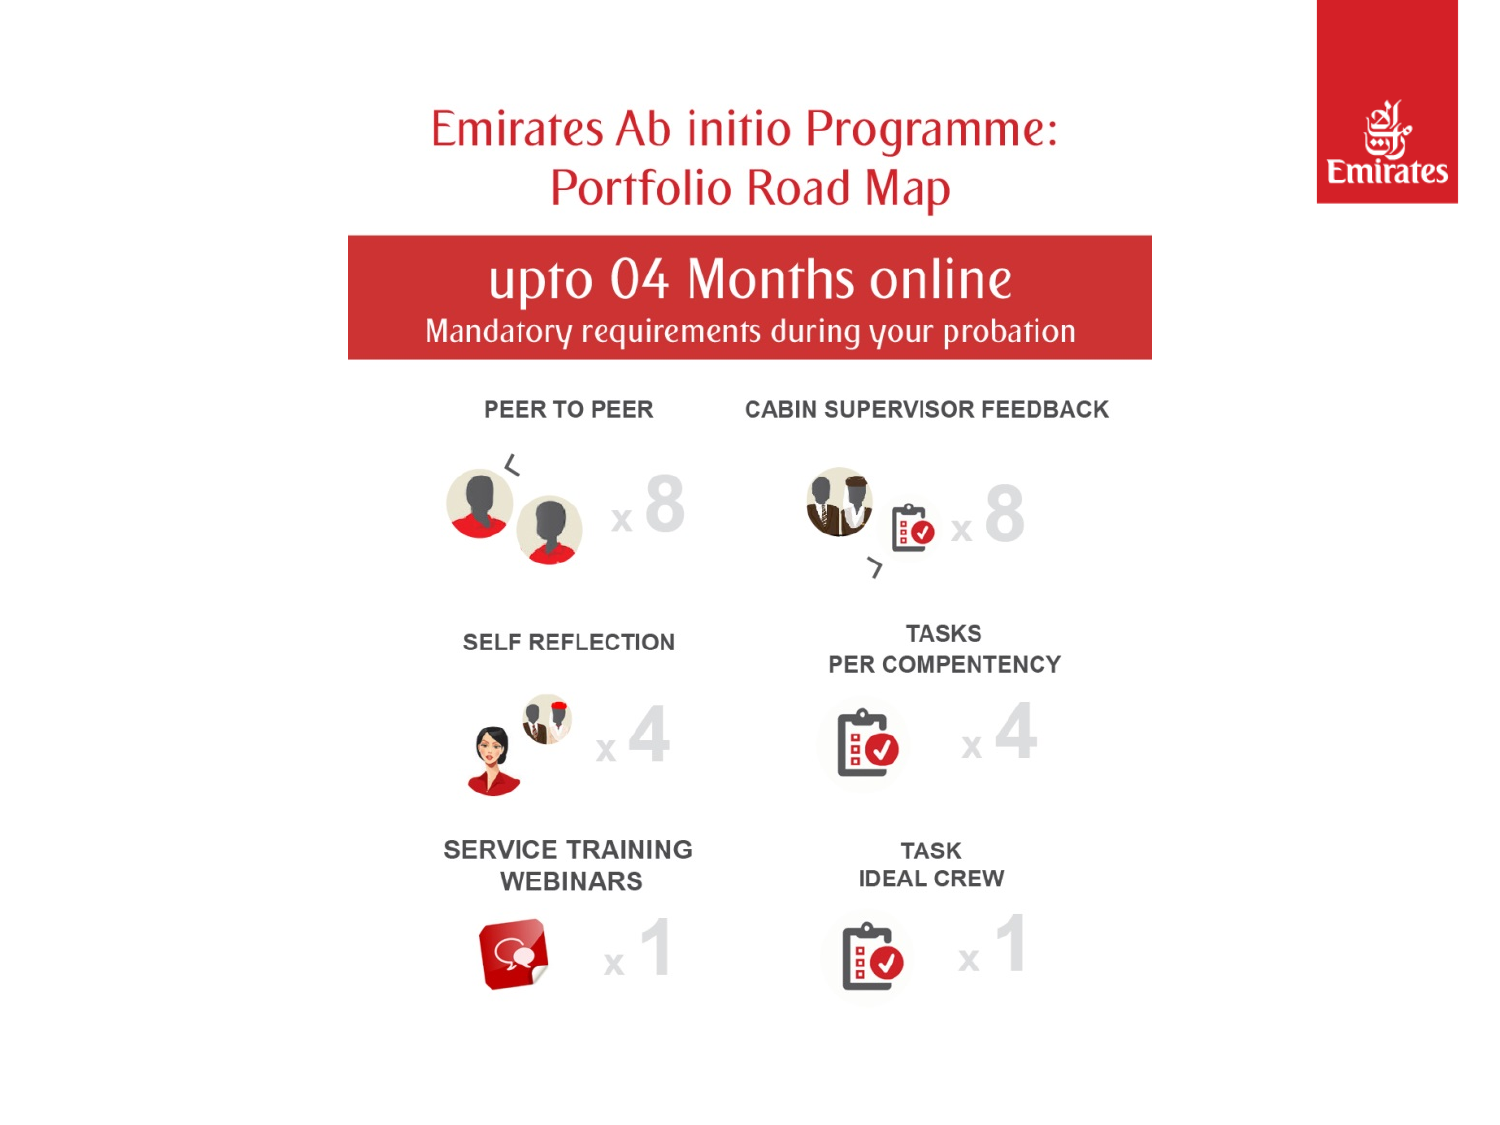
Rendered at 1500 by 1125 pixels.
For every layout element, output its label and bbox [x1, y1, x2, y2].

picture [1316, 0, 1459, 204]
picture [348, 72, 1152, 1053]
